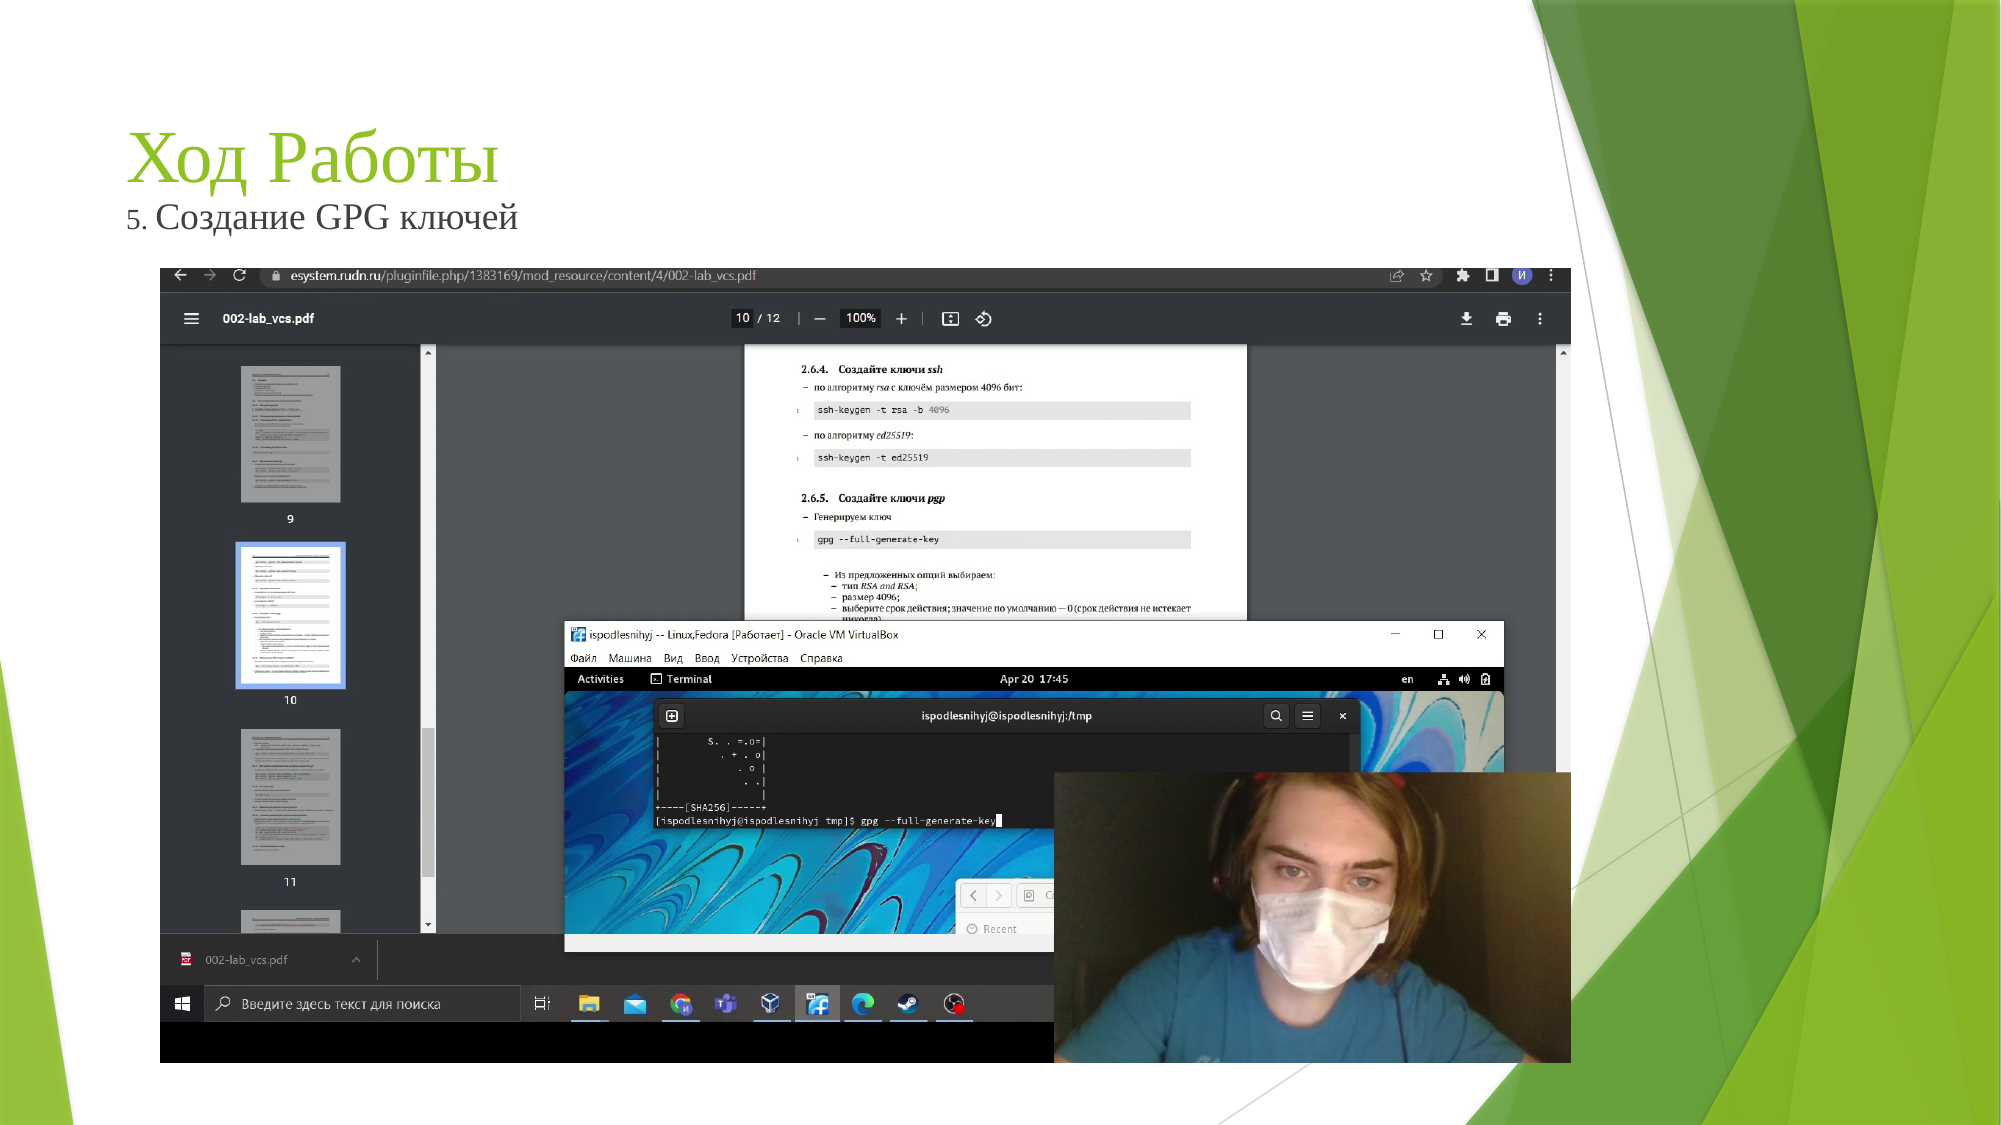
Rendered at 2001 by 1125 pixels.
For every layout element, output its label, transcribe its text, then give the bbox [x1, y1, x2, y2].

title Ход Работы [111, 99, 1522, 184]
list 5. Создание GPG ключей [111, 184, 1805, 991]
picture [159, 268, 1571, 1063]
